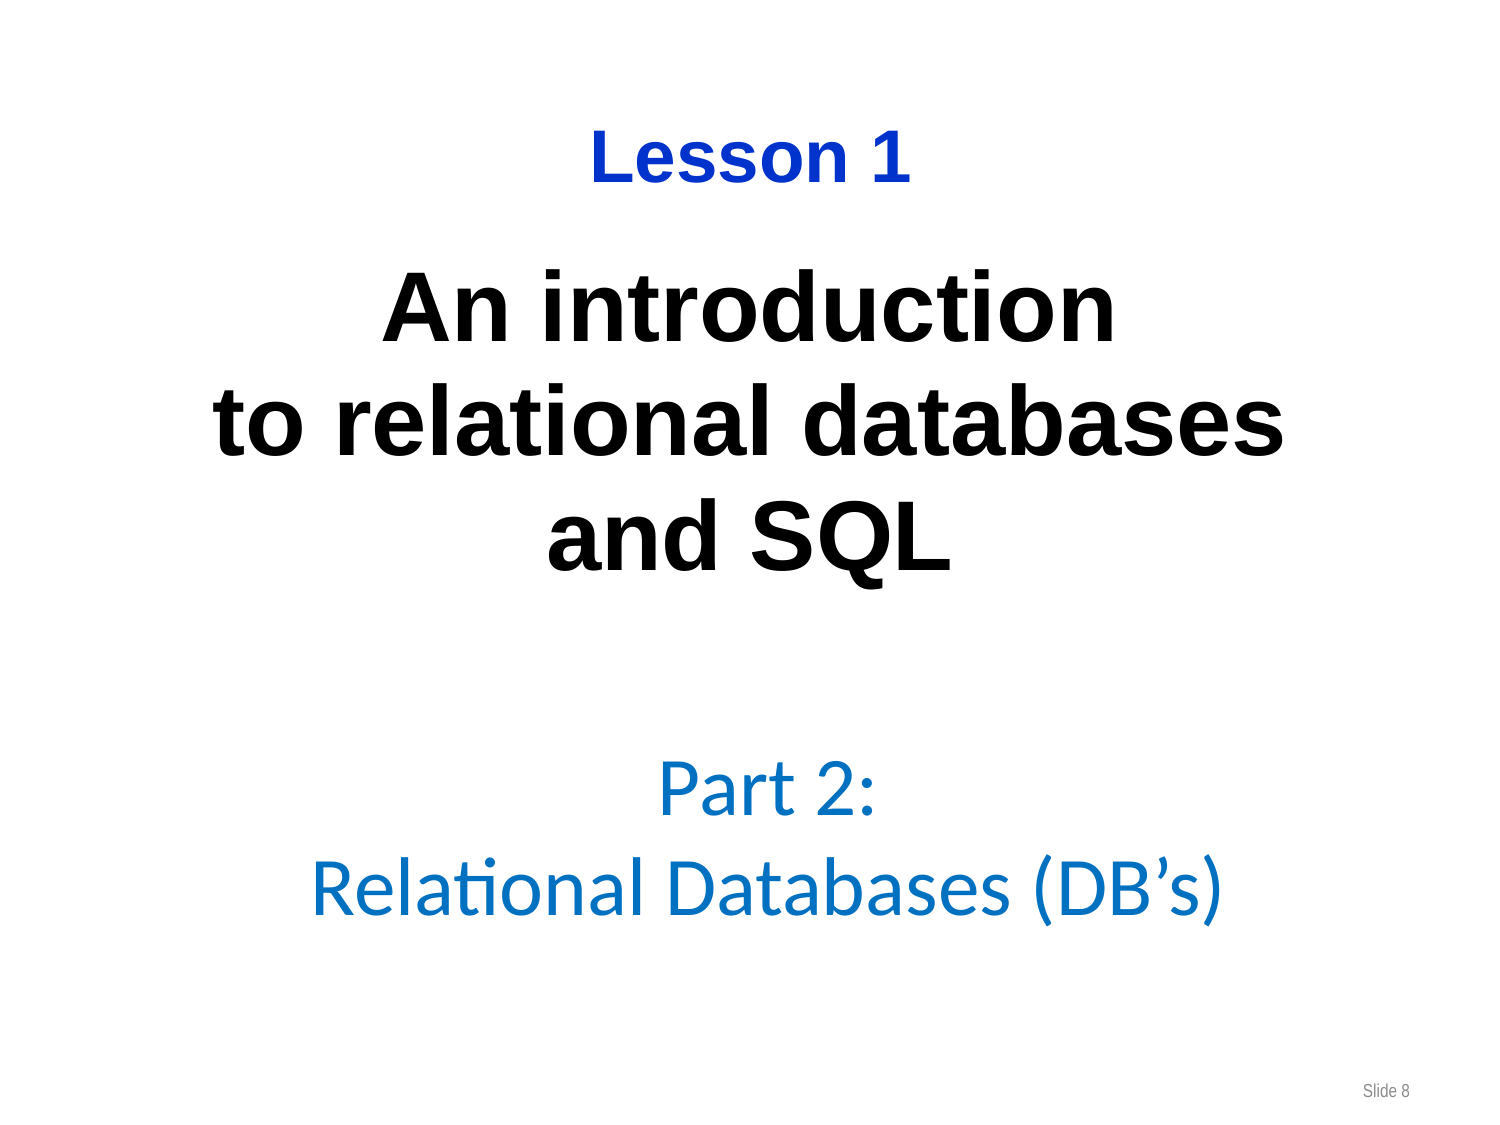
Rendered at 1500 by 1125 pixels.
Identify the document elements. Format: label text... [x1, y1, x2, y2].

text_box Part 2: Relational Databases (DB’s) [237, 724, 1300, 940]
slide_number Slide 8 [1074, 1042, 1425, 1103]
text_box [149, 112, 1352, 613]
